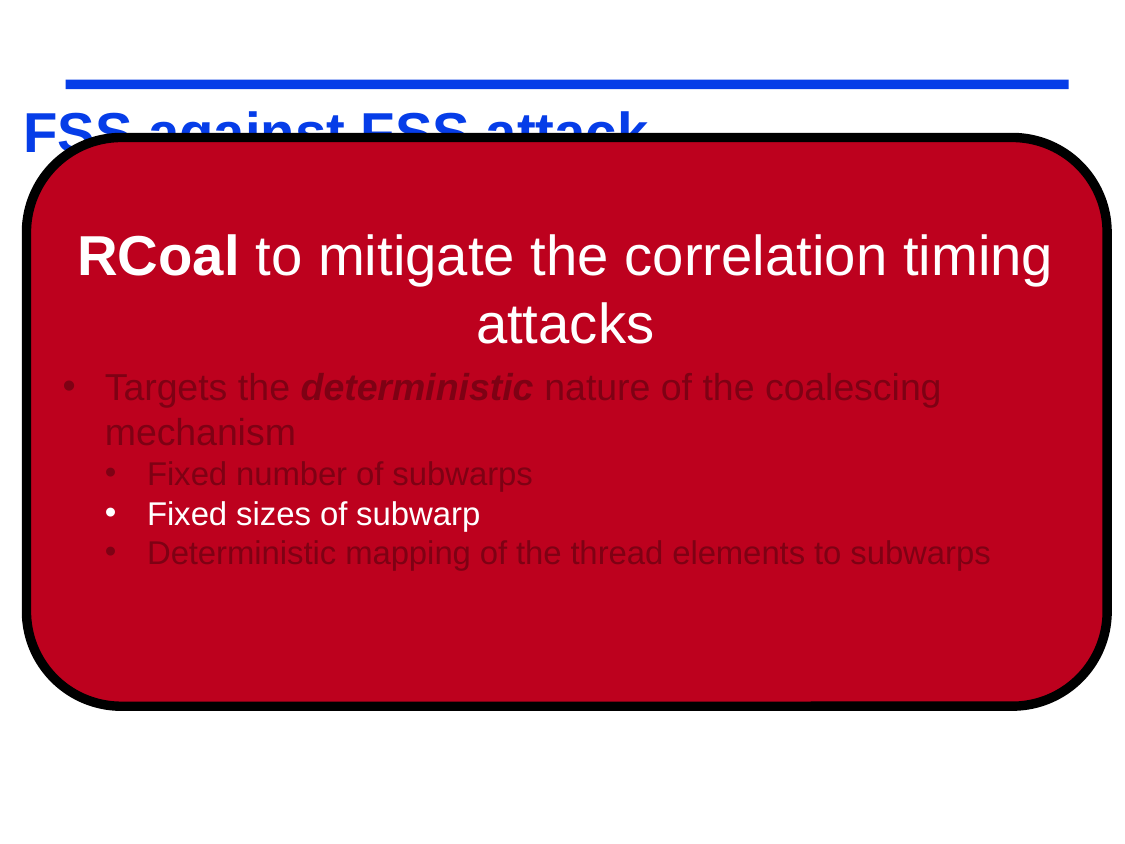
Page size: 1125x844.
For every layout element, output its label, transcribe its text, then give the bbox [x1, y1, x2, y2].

title FSS against FSS attack [12, 101, 1113, 208]
text_box RCoal to mitigate the correlation timing attacks [26, 212, 1105, 396]
text_box Targets the deterministic nature of the coalescing mechanism Fixed number of subwarps Fixed sizes of subwarp Deterministic mapping of the thread elements to subwarps [24, 135, 1110, 709]
